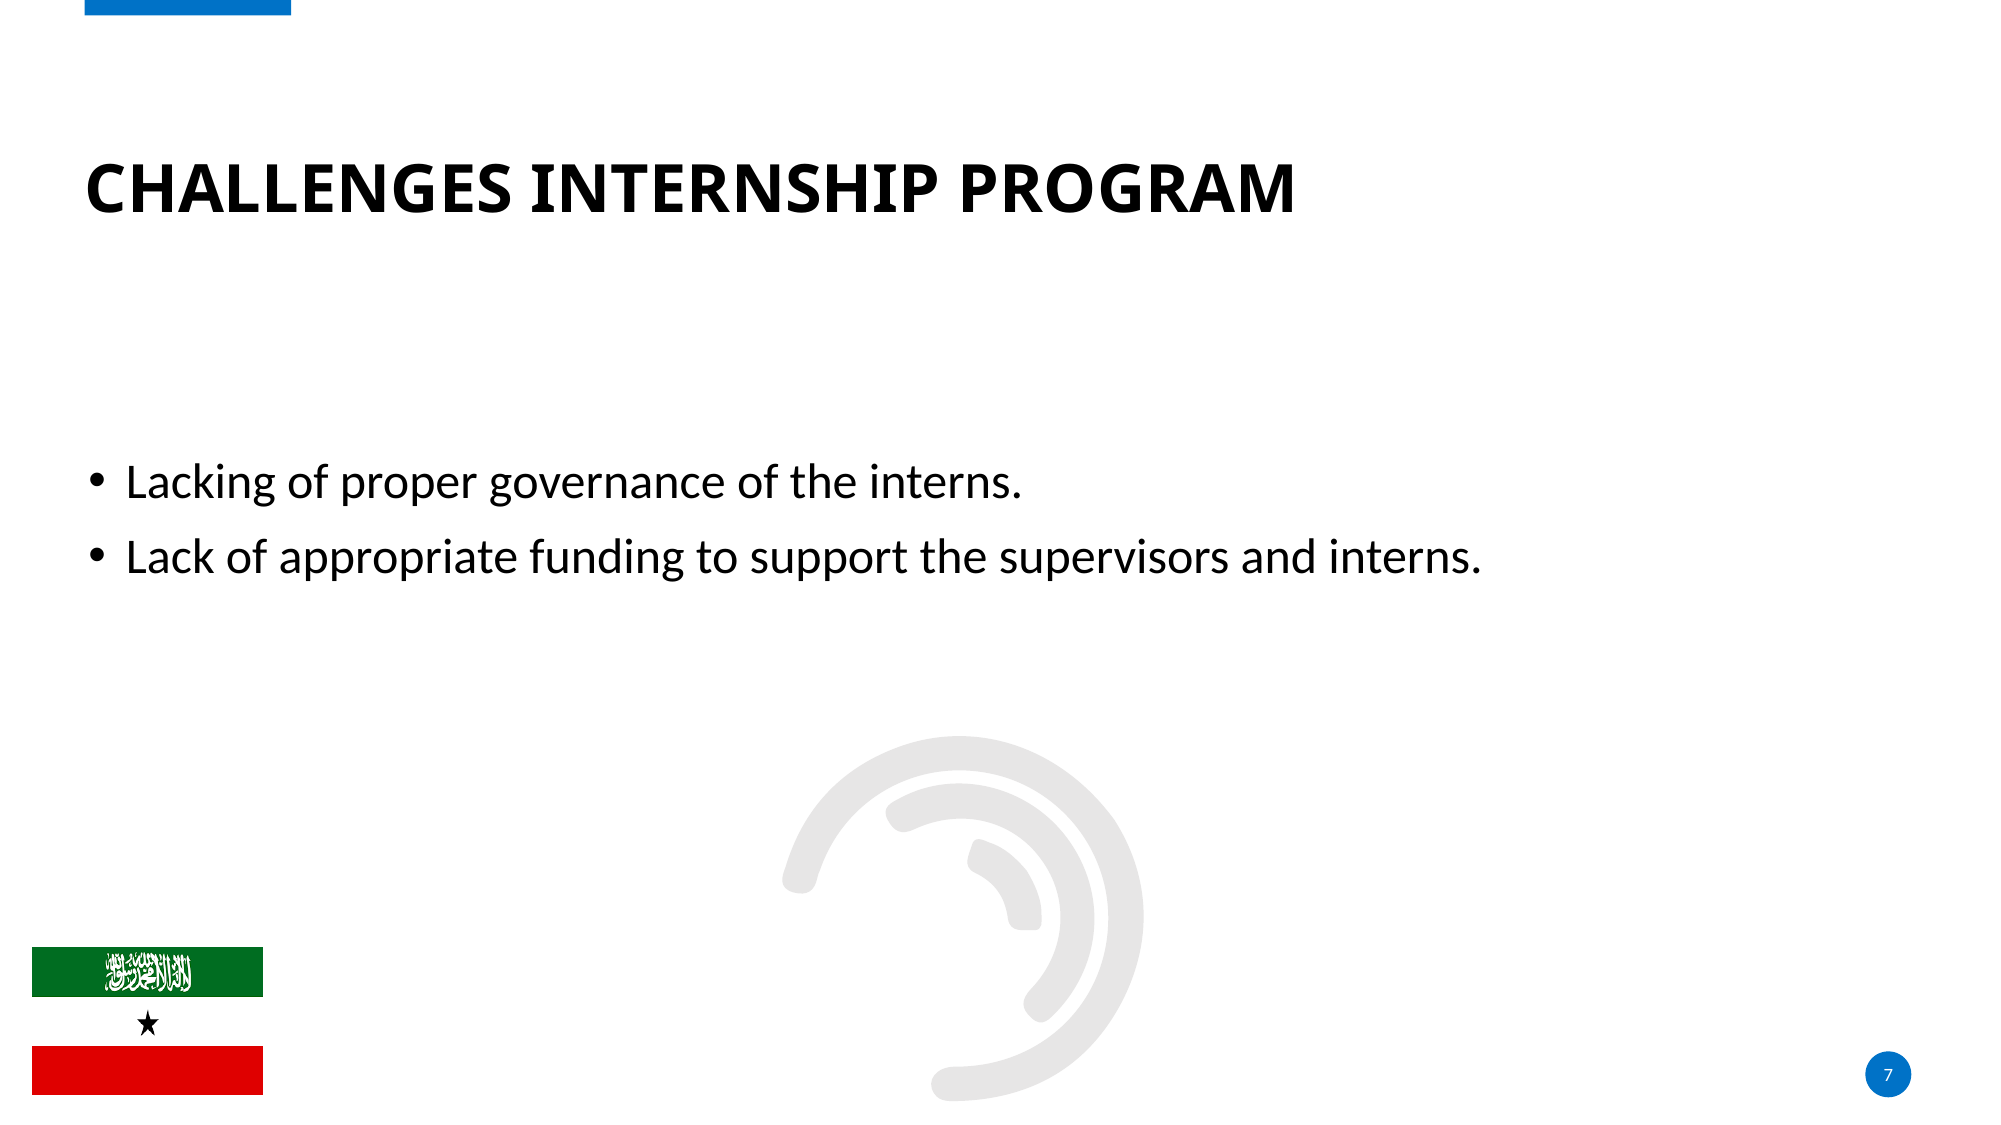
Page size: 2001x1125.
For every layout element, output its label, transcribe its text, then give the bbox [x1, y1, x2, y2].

list Lacking of proper governance of the interns. Lack of appropriate funding to support the supervisors and interns. [88, 299, 1796, 1014]
picture [32, 947, 263, 1096]
title Challenges internship program [84, 81, 1777, 300]
slide_number 7 [1864, 1059, 1913, 1090]
